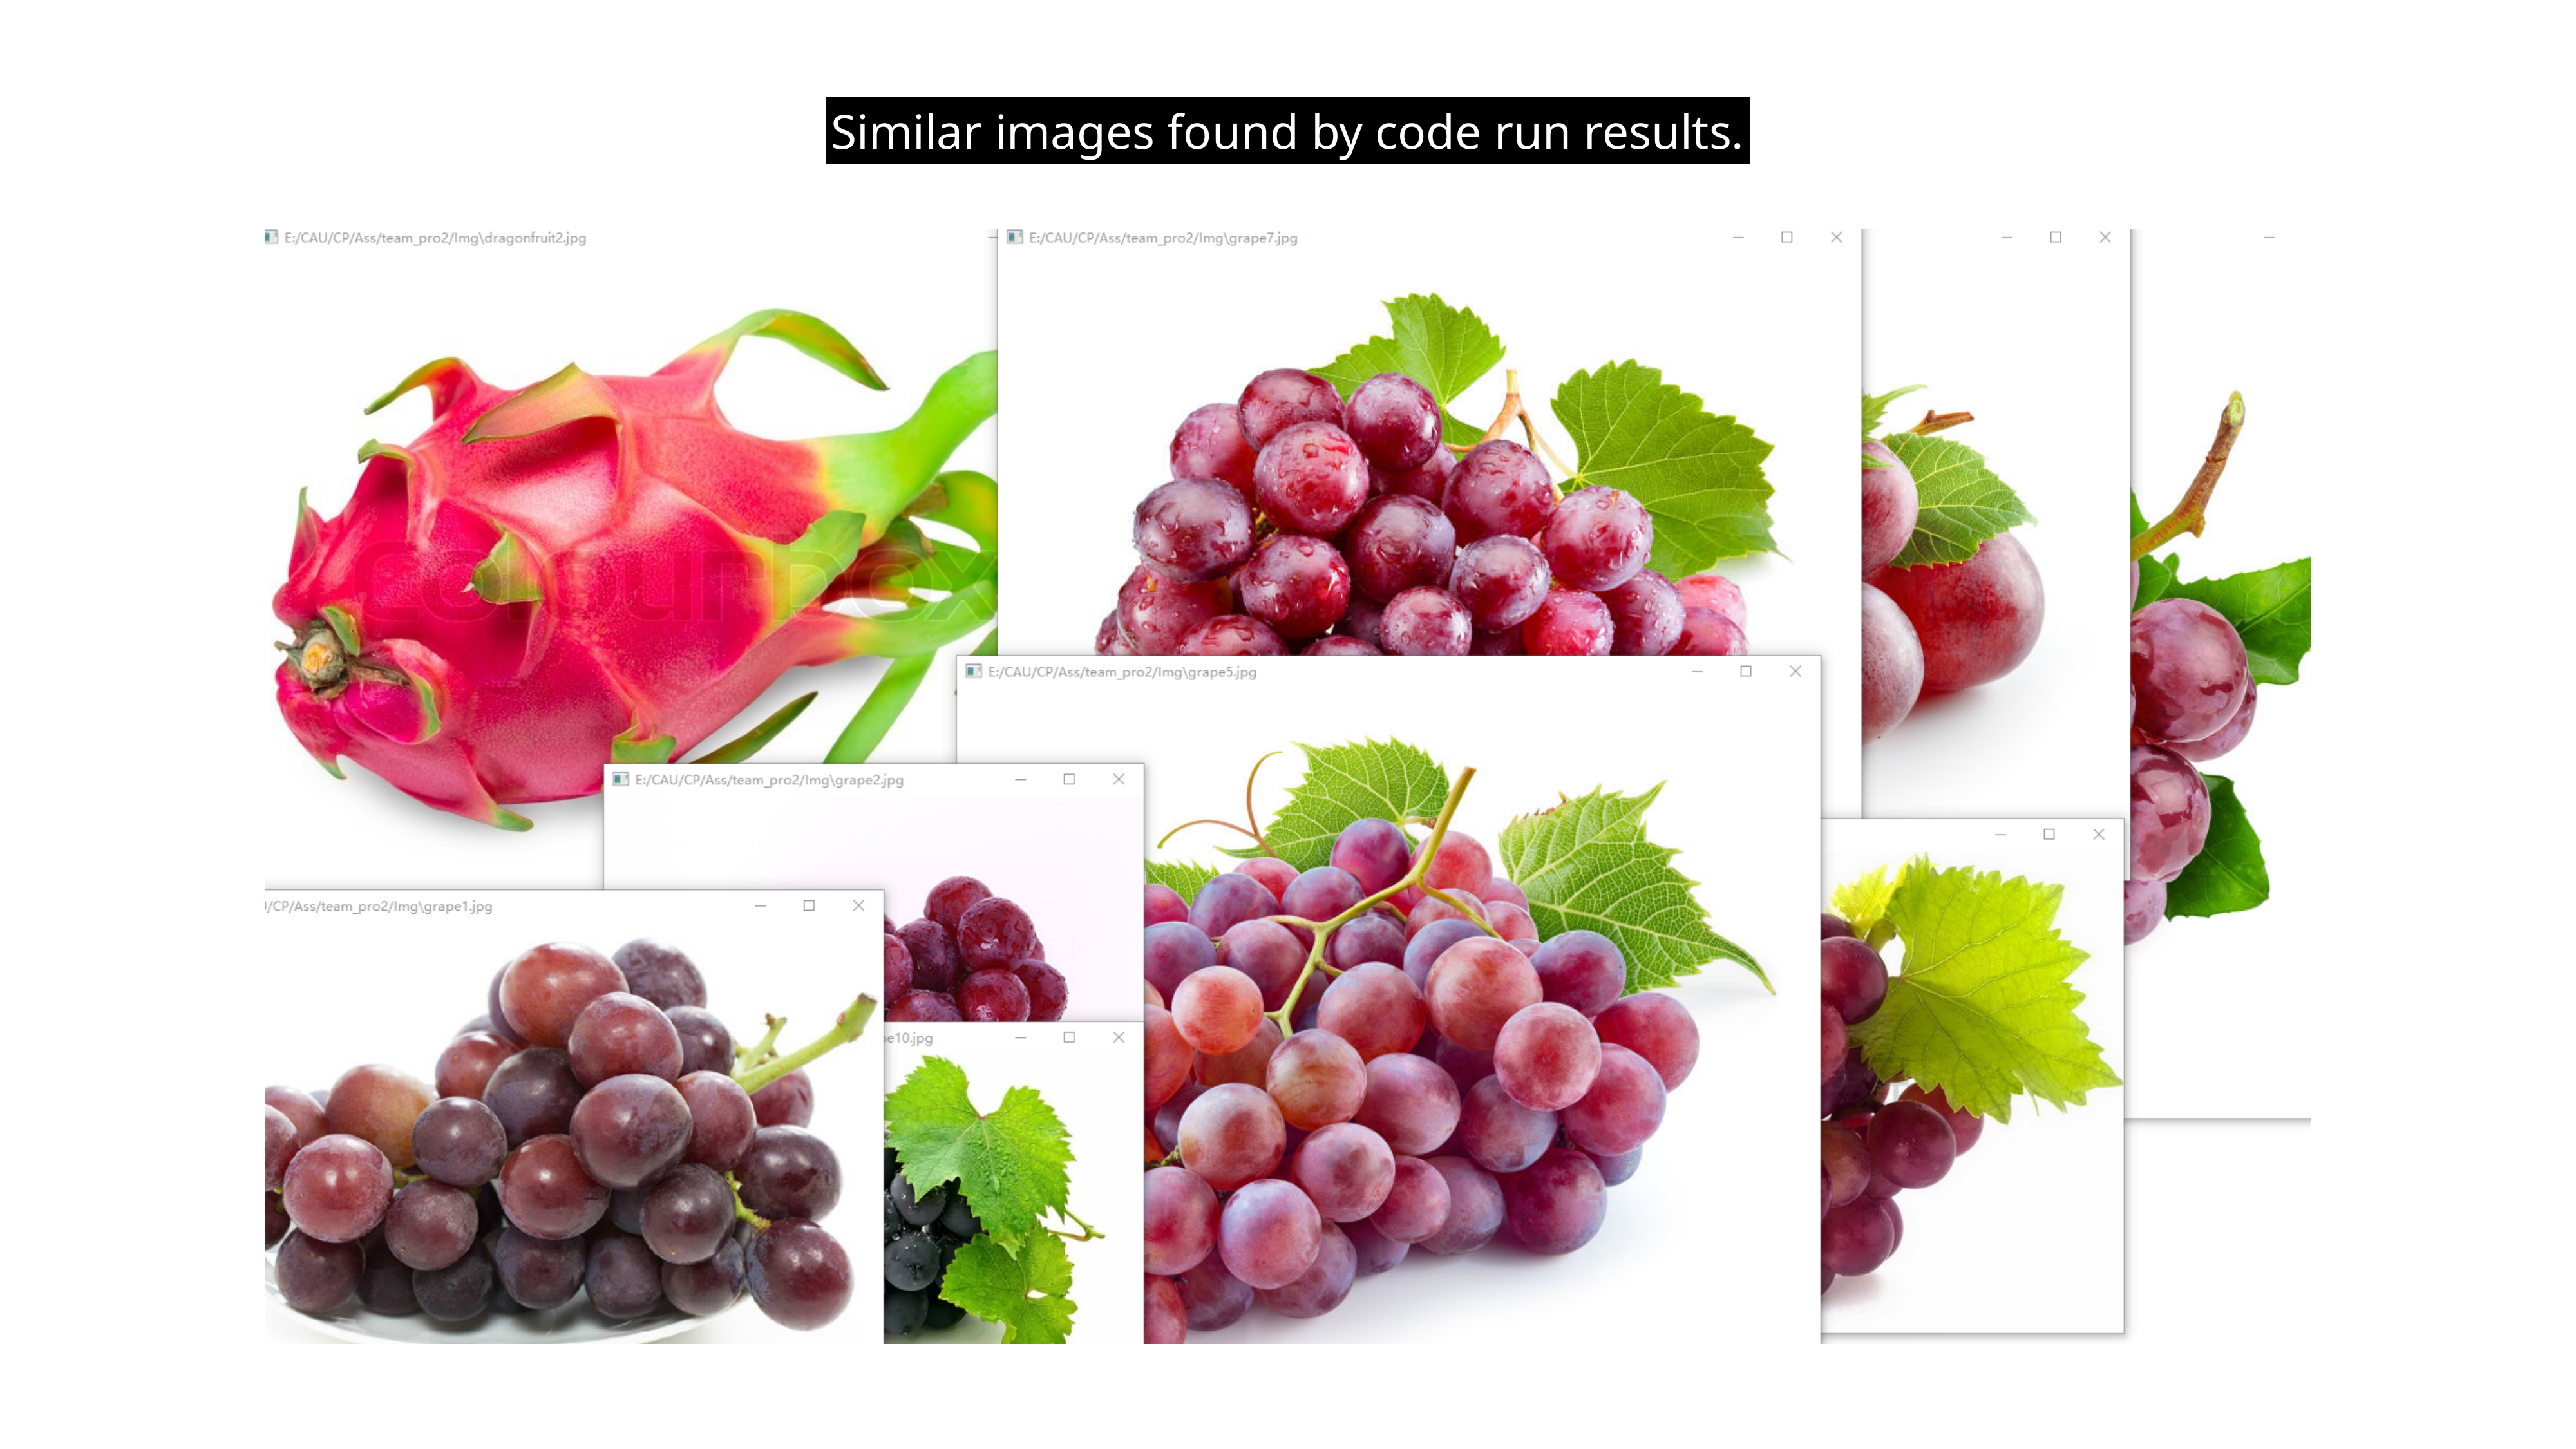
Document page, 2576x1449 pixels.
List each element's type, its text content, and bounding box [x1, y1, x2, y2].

text_box Similar images found by code run results. [826, 97, 1750, 164]
picture [265, 228, 2311, 1344]
